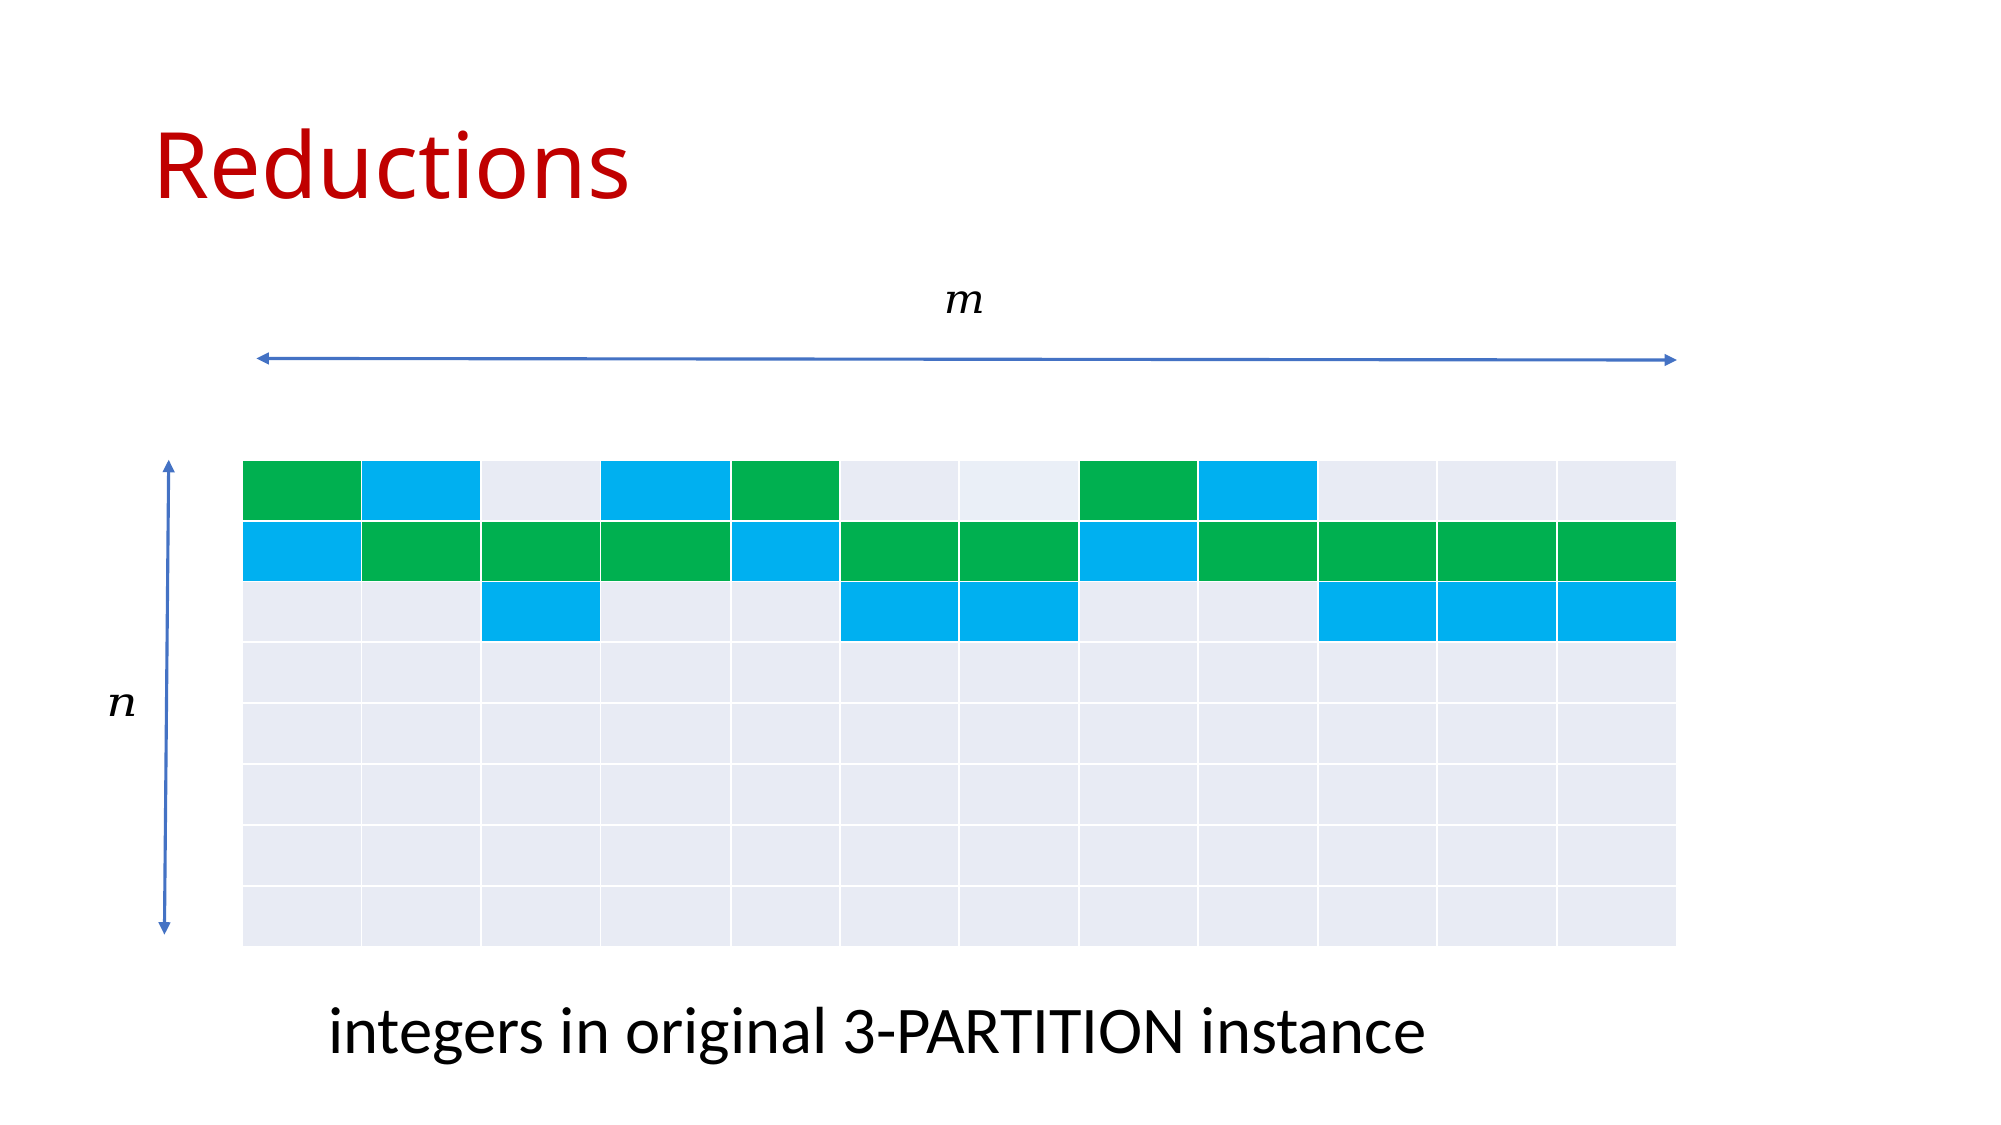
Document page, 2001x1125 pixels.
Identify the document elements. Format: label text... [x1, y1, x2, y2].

table_cell [1199, 522, 1317, 581]
table_cell [1438, 582, 1556, 641]
table_cell [601, 887, 730, 946]
table_cell [960, 522, 1078, 581]
table_cell [732, 765, 839, 824]
table_cell [960, 582, 1078, 641]
table_cell [960, 826, 1078, 885]
table_cell [841, 887, 958, 946]
table_header [601, 461, 730, 520]
table_cell [960, 765, 1078, 824]
table_cell [960, 887, 1078, 946]
table_cell [601, 826, 730, 885]
table_cell [1080, 704, 1197, 763]
table_cell [1319, 582, 1436, 641]
table_cell [732, 826, 839, 885]
table_header [243, 461, 361, 520]
table_cell [732, 704, 839, 763]
table_cell [1558, 887, 1676, 946]
table_cell [243, 522, 361, 581]
table_cell [243, 643, 361, 702]
table_cell [362, 704, 480, 763]
table_cell [1438, 826, 1556, 885]
table_cell [1438, 704, 1556, 763]
table_cell [1080, 643, 1197, 702]
table_cell [732, 522, 839, 581]
table_header [732, 461, 839, 520]
table_cell [1438, 522, 1556, 581]
table_cell [482, 643, 600, 702]
table_cell [243, 704, 361, 763]
table_header [841, 461, 958, 520]
table_cell [732, 582, 839, 641]
table_cell [601, 522, 730, 581]
table_cell [960, 704, 1078, 763]
table_cell [1199, 765, 1317, 824]
table_cell [362, 765, 480, 824]
table_cell [1319, 704, 1436, 763]
table_cell [1558, 522, 1676, 581]
title Reductions [137, 59, 1863, 278]
table_cell [601, 704, 730, 763]
table_cell [1080, 765, 1197, 824]
table_header [1080, 461, 1197, 520]
table_cell [1319, 522, 1436, 581]
table_cell [841, 826, 958, 885]
table_cell [601, 643, 730, 702]
table_cell [482, 765, 600, 824]
table_cell [1319, 826, 1436, 885]
table_header [1199, 461, 1317, 520]
table_cell [1319, 887, 1436, 946]
table_header [960, 461, 1078, 520]
table_cell [1558, 704, 1676, 763]
table_cell [1319, 643, 1436, 702]
table_cell [1438, 887, 1556, 946]
table_cell [841, 643, 958, 702]
table_cell [243, 826, 361, 885]
table_cell [1558, 765, 1676, 824]
table_header [1558, 461, 1676, 520]
table_cell [732, 887, 839, 946]
table_cell [1080, 522, 1197, 581]
table_cell [482, 826, 600, 885]
table_header [1438, 461, 1556, 520]
table_cell [1199, 704, 1317, 763]
table_cell [362, 582, 480, 641]
table_cell [1558, 826, 1676, 885]
table_cell [1199, 582, 1317, 641]
table_cell [482, 704, 600, 763]
table_header [1319, 461, 1436, 520]
table_cell [362, 522, 480, 581]
table_cell [1199, 826, 1317, 885]
table_cell [1558, 643, 1676, 702]
table_cell [482, 887, 600, 946]
table_cell [732, 643, 839, 702]
table_cell [1080, 887, 1197, 946]
table_cell [601, 582, 730, 641]
table_cell [243, 582, 361, 641]
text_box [164, 459, 169, 935]
table_cell [1438, 643, 1556, 702]
table_cell [362, 887, 480, 946]
table_cell [1199, 643, 1317, 702]
table_header [482, 461, 600, 520]
table_cell [482, 522, 600, 581]
table_cell [960, 643, 1078, 702]
table_cell [841, 582, 958, 641]
table_cell [482, 582, 600, 641]
table_cell [1199, 887, 1317, 946]
table_cell [362, 826, 480, 885]
table_header [362, 461, 480, 520]
table_cell [243, 765, 361, 824]
table_cell [841, 765, 958, 824]
table_cell [362, 643, 480, 702]
table_cell [1438, 765, 1556, 824]
table_cell [601, 765, 730, 824]
table_cell [1080, 826, 1197, 885]
table_cell [841, 522, 958, 581]
table_cell [1558, 582, 1676, 641]
table_cell [841, 704, 958, 763]
table_cell [1319, 765, 1436, 824]
table_cell [243, 887, 361, 946]
table_cell [1080, 582, 1197, 641]
